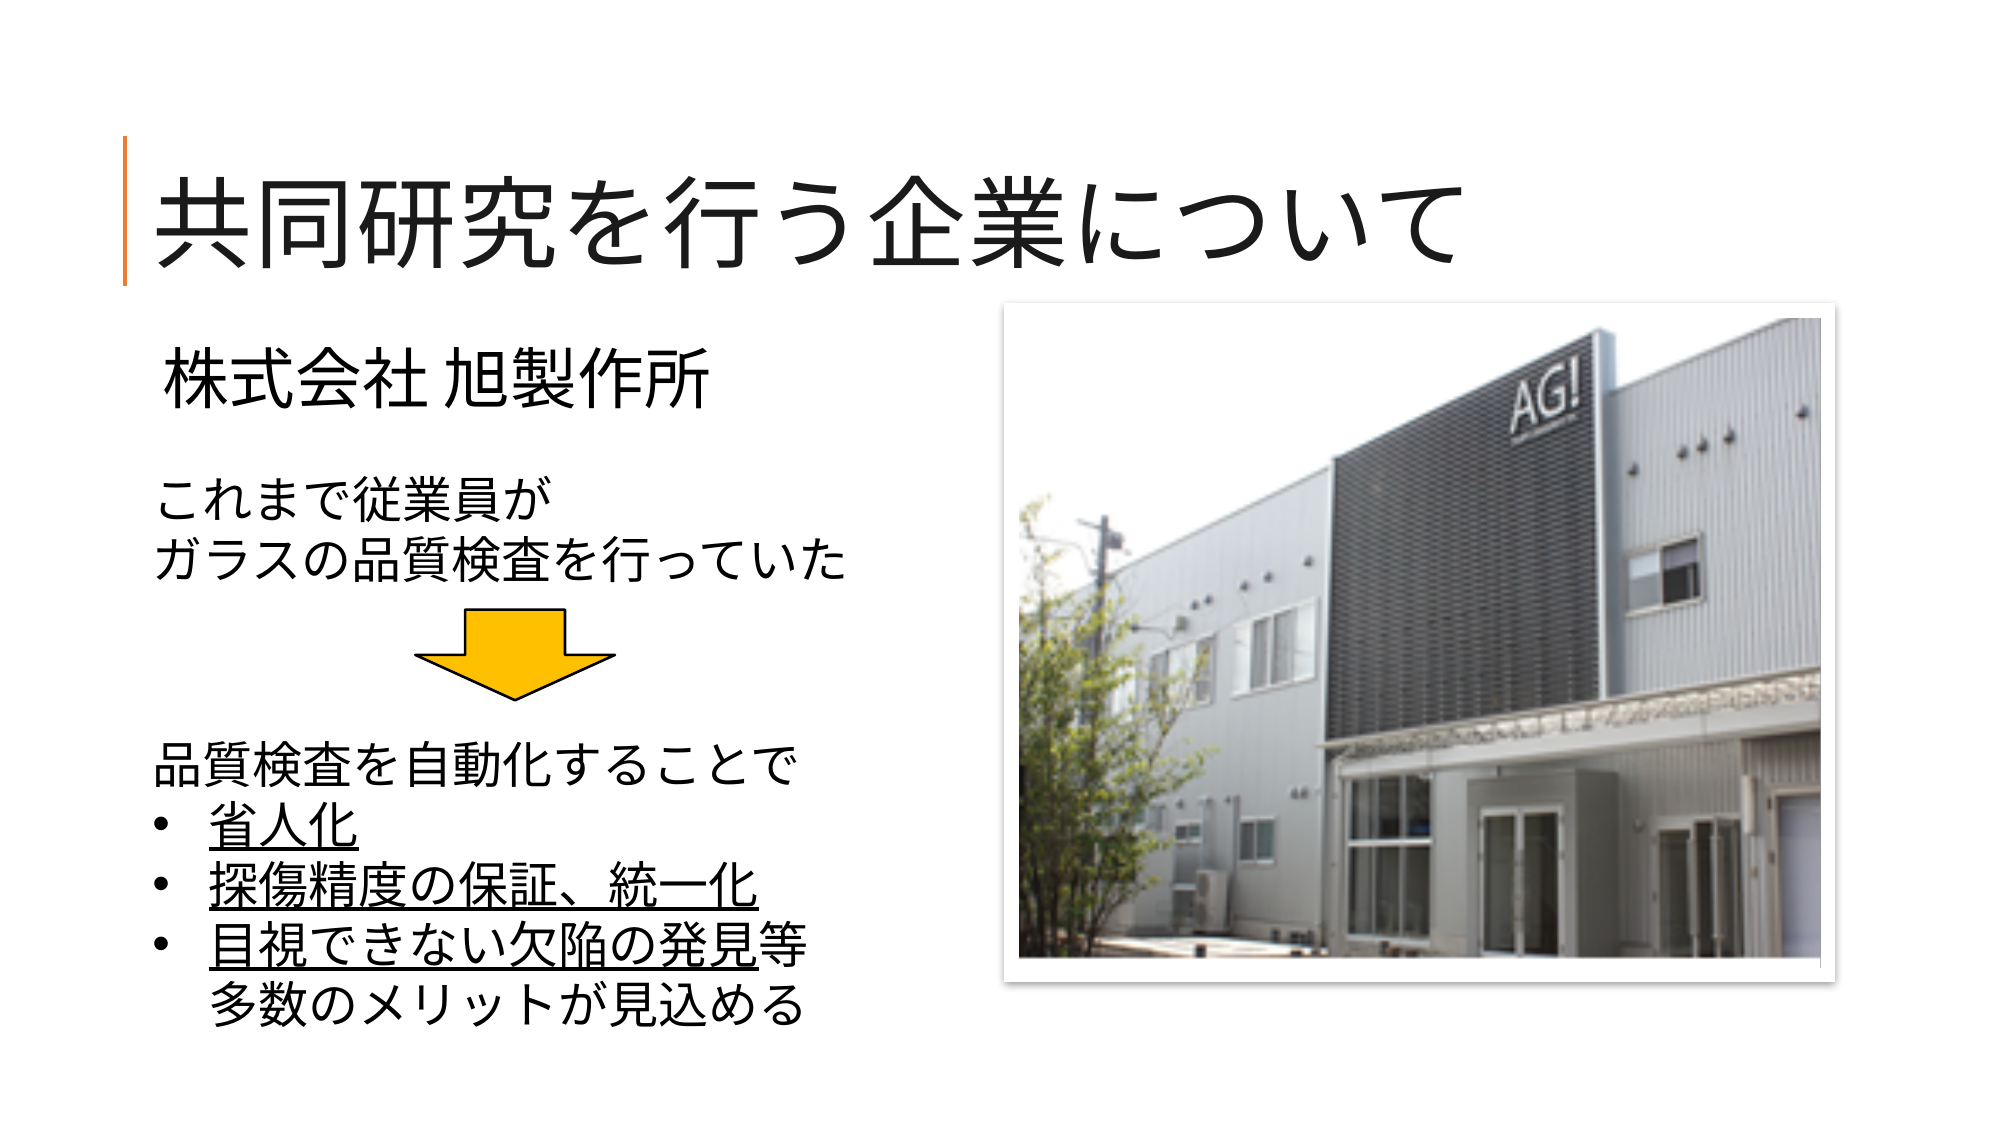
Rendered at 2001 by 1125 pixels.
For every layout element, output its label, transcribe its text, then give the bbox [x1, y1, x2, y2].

picture [1018, 317, 1821, 968]
text_box [414, 608, 617, 702]
title 共同研究を行う企業について [137, 148, 1863, 315]
text_box 品質検査を自動化することで 省人化 探傷精度の保証、統一化 目視できない欠陥の発見等 多数のメリットが見込める [137, 725, 923, 1041]
text_box これまで従業員が ガラスの品質検査を行っていた [137, 461, 893, 597]
list 株式会社 旭製作所 [137, 338, 782, 445]
